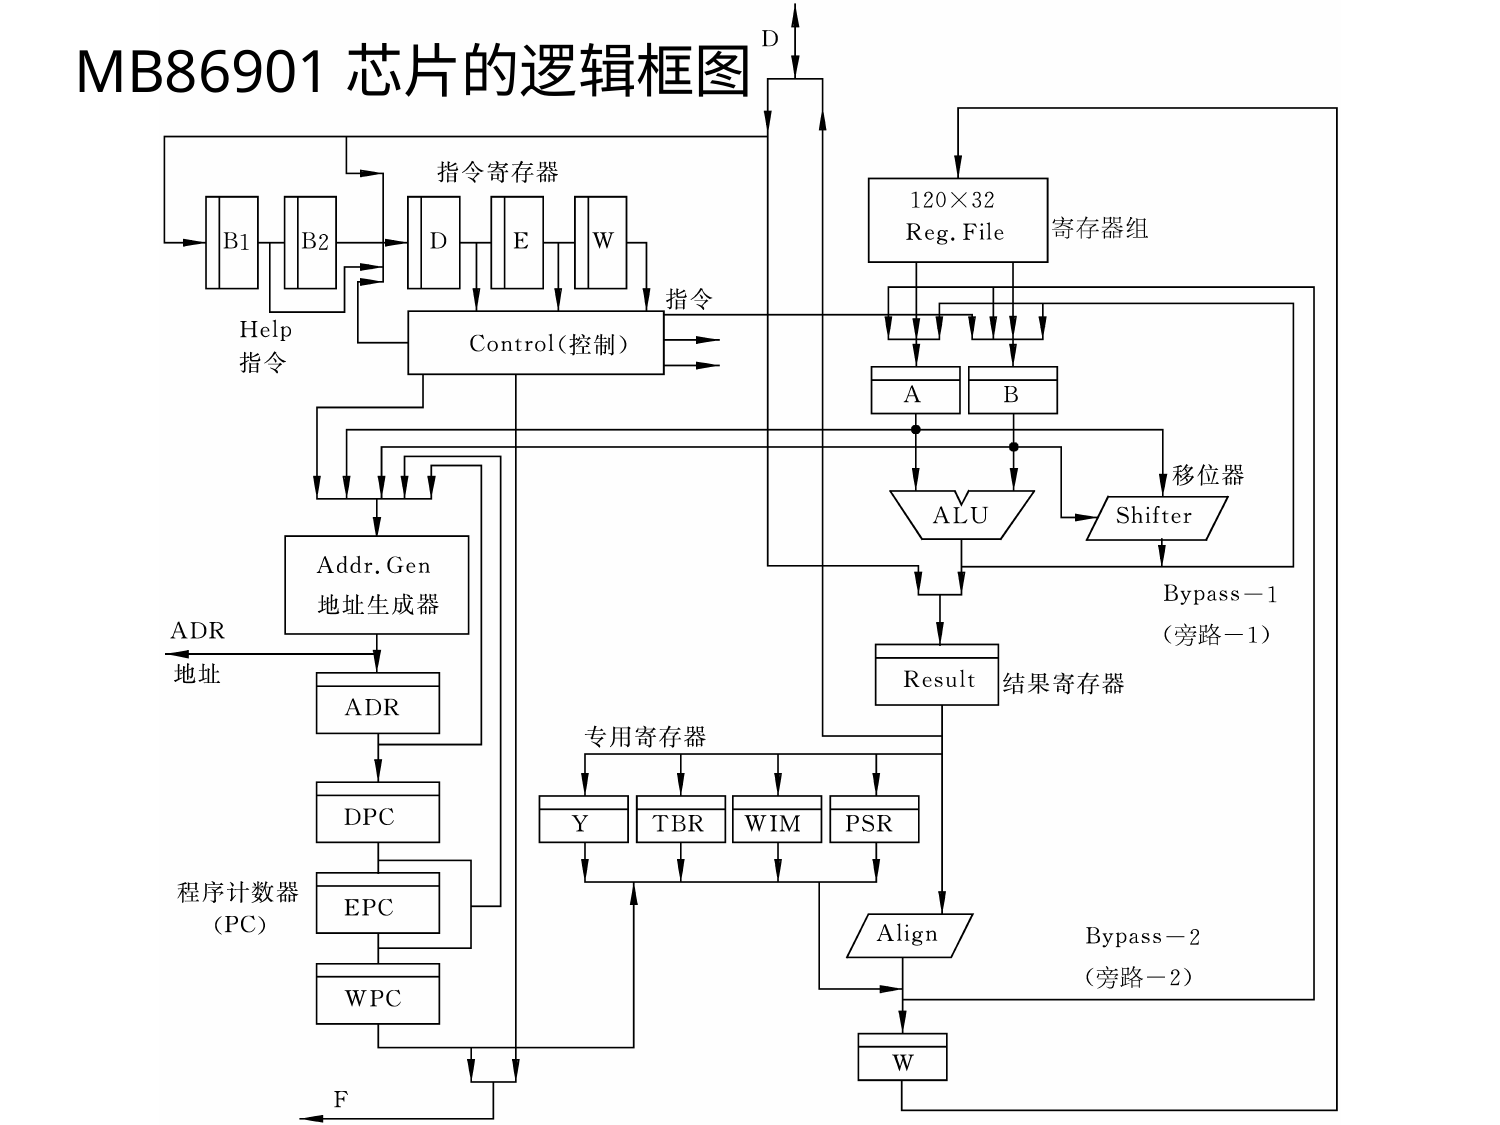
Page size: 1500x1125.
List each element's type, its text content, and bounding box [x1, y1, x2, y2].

picture [159, 0, 1341, 1125]
title MB86901芯片的逻辑框图 [59, 25, 159, 122]
